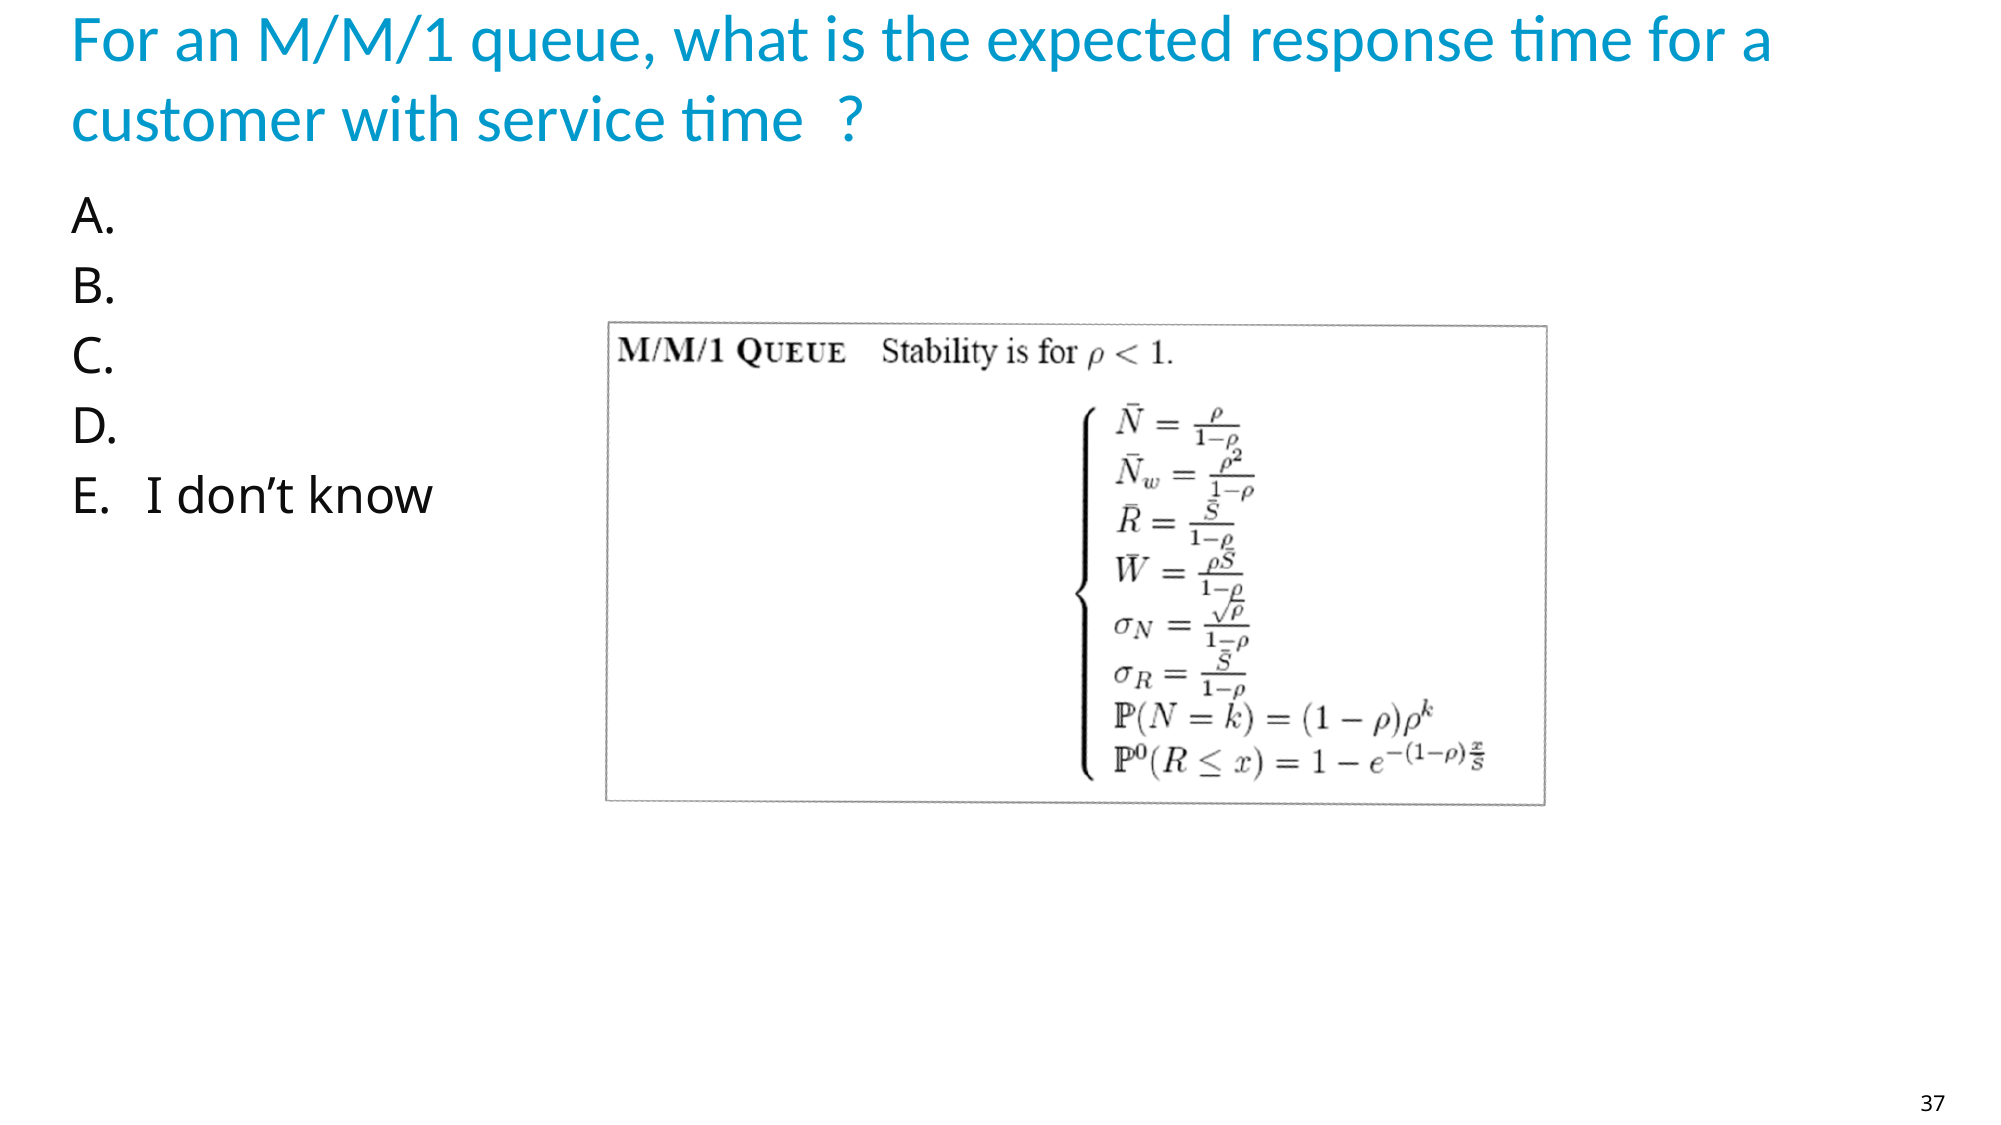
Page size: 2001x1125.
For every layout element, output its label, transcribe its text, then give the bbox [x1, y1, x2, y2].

footer 37 [1866, 1082, 2000, 1125]
picture [530, 171, 1623, 955]
